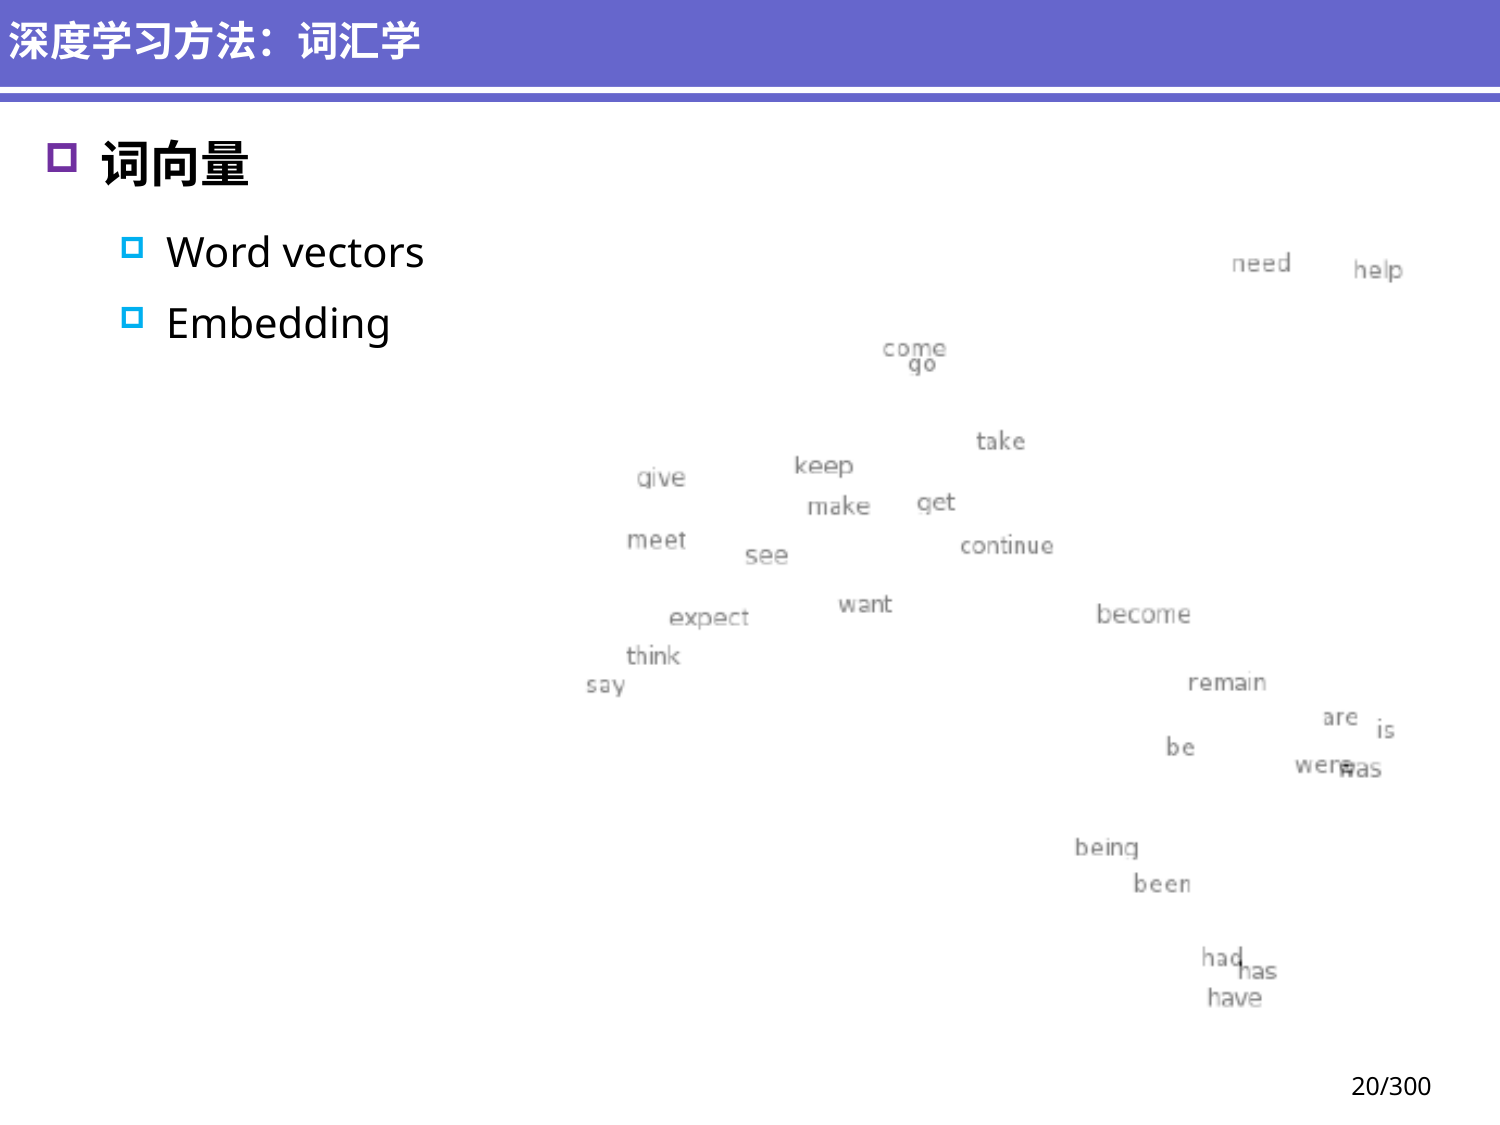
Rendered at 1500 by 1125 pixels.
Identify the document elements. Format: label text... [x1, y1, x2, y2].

picture [486, 231, 1448, 1021]
title 深度学习方法：词汇学 [0, 7, 1309, 73]
slide_number 20/300 [1291, 1058, 1447, 1112]
list 词向量 Word vectors Embedding [29, 125, 1447, 1047]
